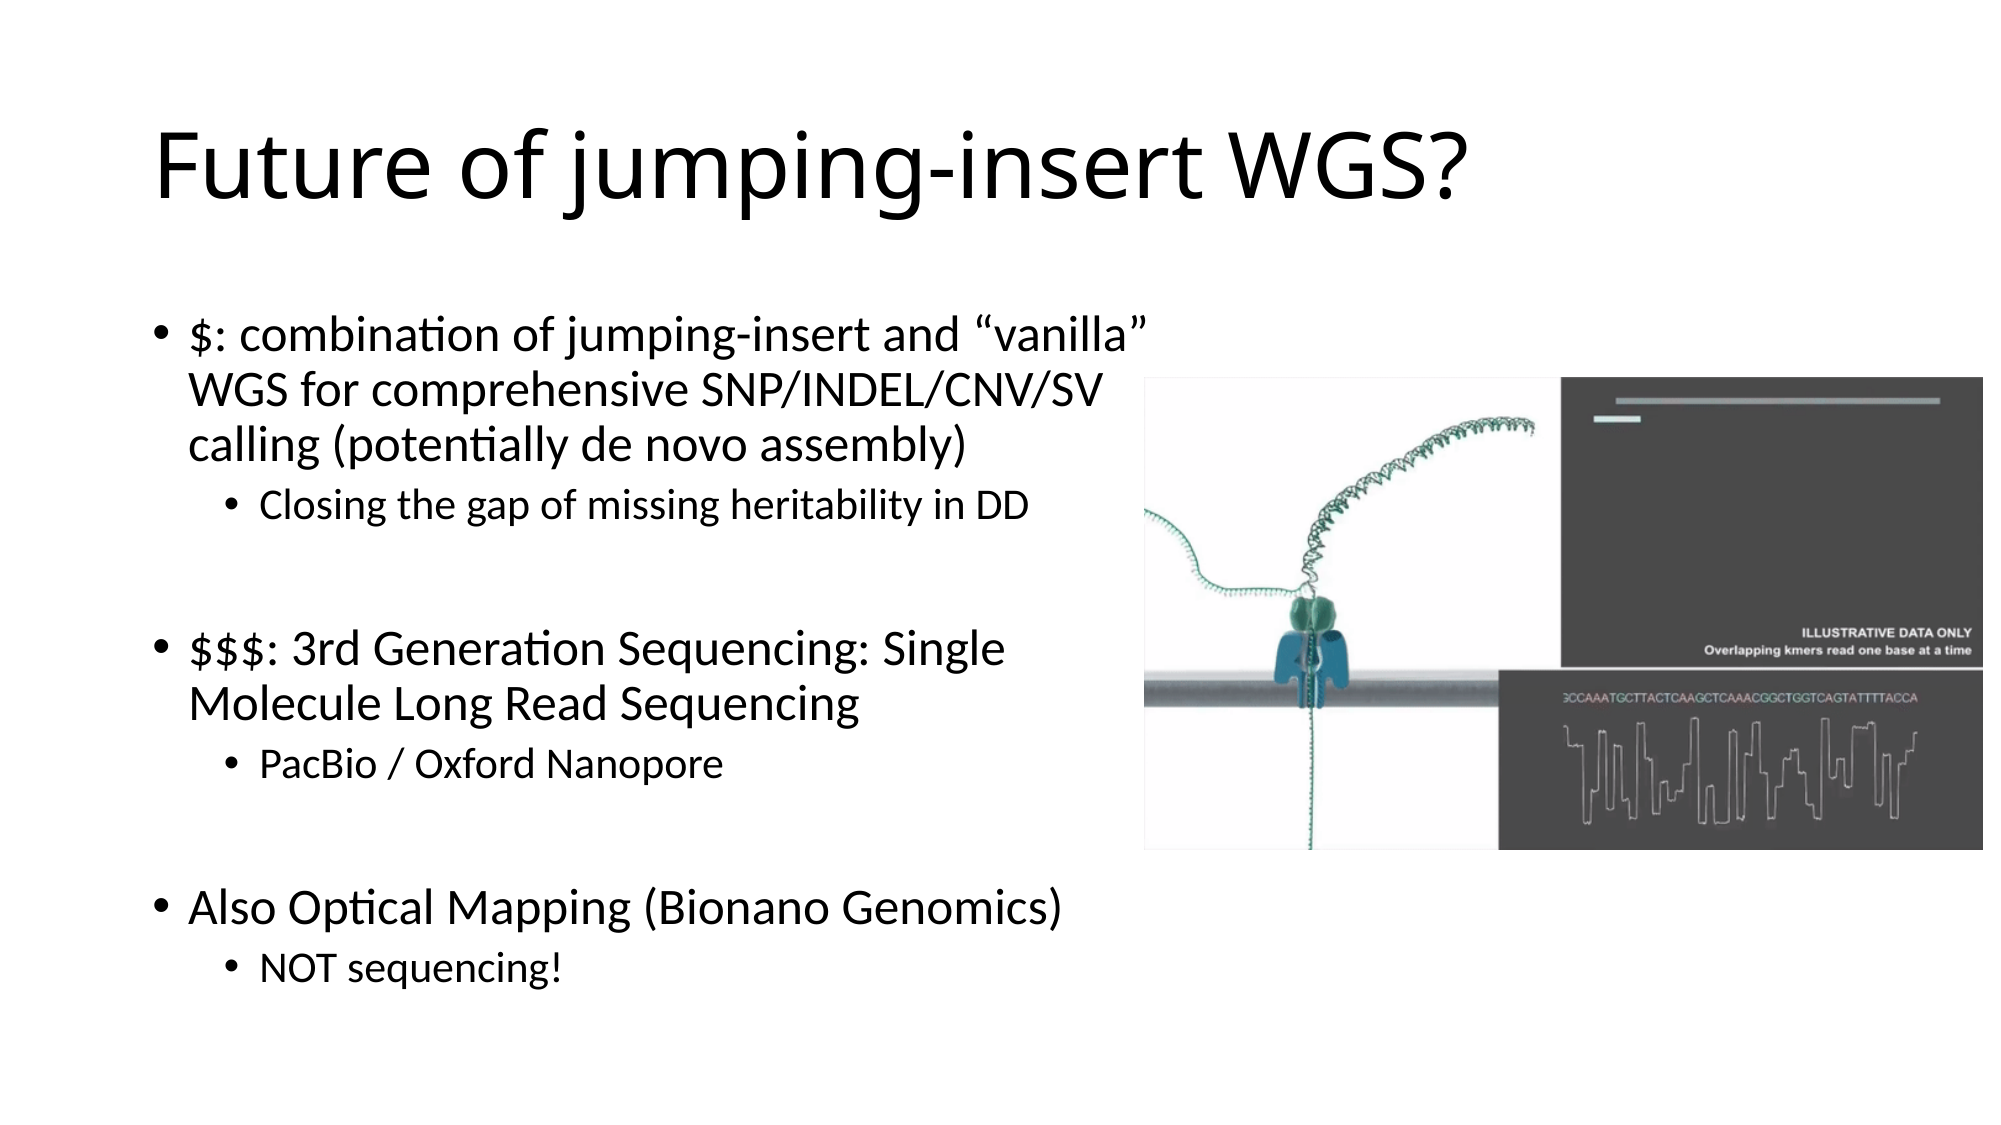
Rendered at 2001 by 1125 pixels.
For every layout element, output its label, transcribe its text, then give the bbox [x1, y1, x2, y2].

list $: combination of jumping-insert and “vanilla” WGS for comprehensive SNP/INDEL/CNV/SV calling (potentially de novo assembly) Closing the gap of missing heritability in DD $$$: 3rd Generation Sequencing: Single Molecule Long Read Sequencing PacBio / Oxford Nanopore Also Optical Mapping (Bionano Genomics) NOT sequencing! [137, 299, 1182, 1014]
title Future of jumping-insert WGS? [137, 59, 1863, 278]
picture [1144, 377, 1983, 850]
